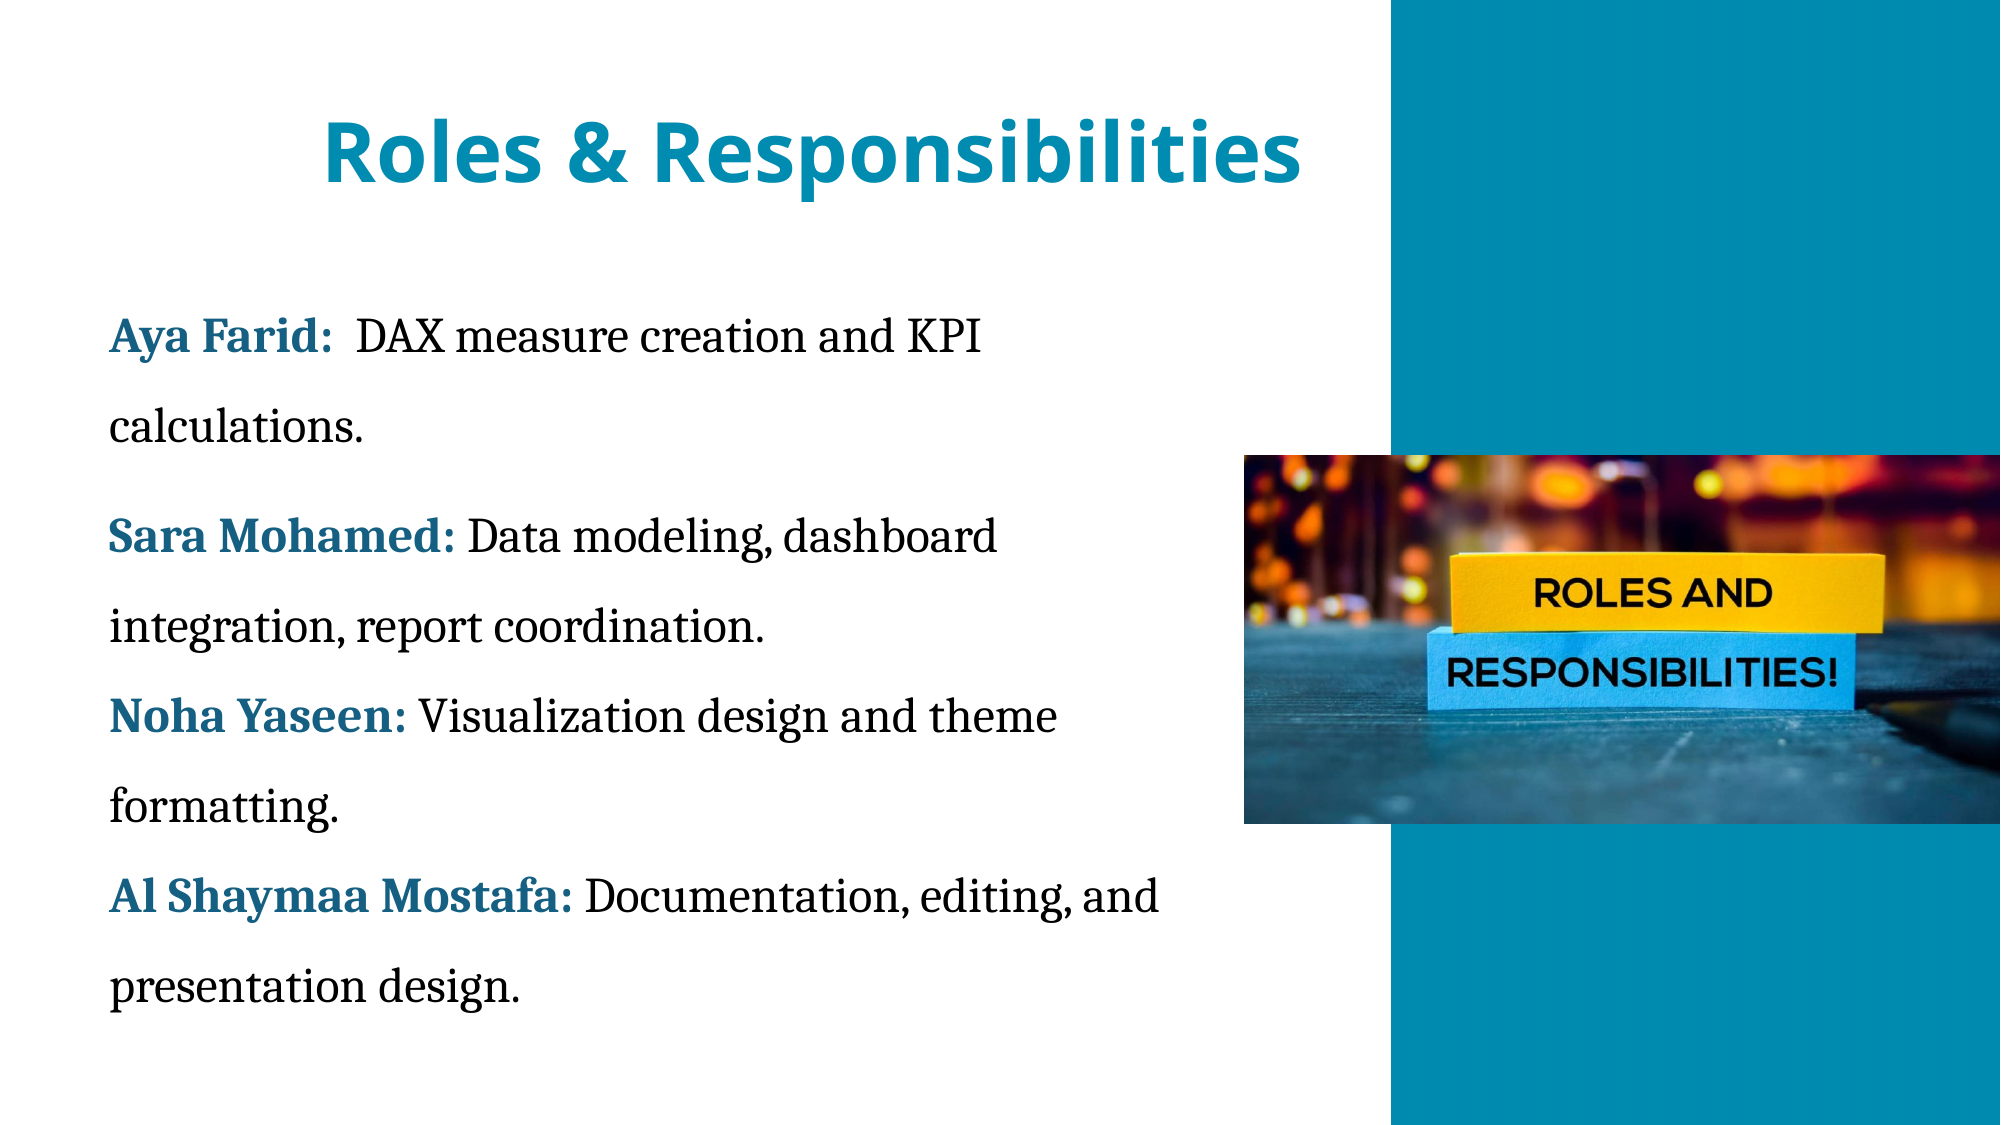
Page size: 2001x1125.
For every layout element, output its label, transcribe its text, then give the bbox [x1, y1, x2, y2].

text_box Aya Farid: DAX measure creation and KPI calculations. Sara Mohamed: Data modeling, dashboard integration, report coordination. Noha Yaseen: Visualization design and theme formatting. Al Shaymaa Mostafa: Documentation, editing, and presentation design. [94, 264, 1245, 1021]
picture [1244, 455, 2000, 825]
text_box Roles & Responsibilities [306, 77, 1319, 207]
